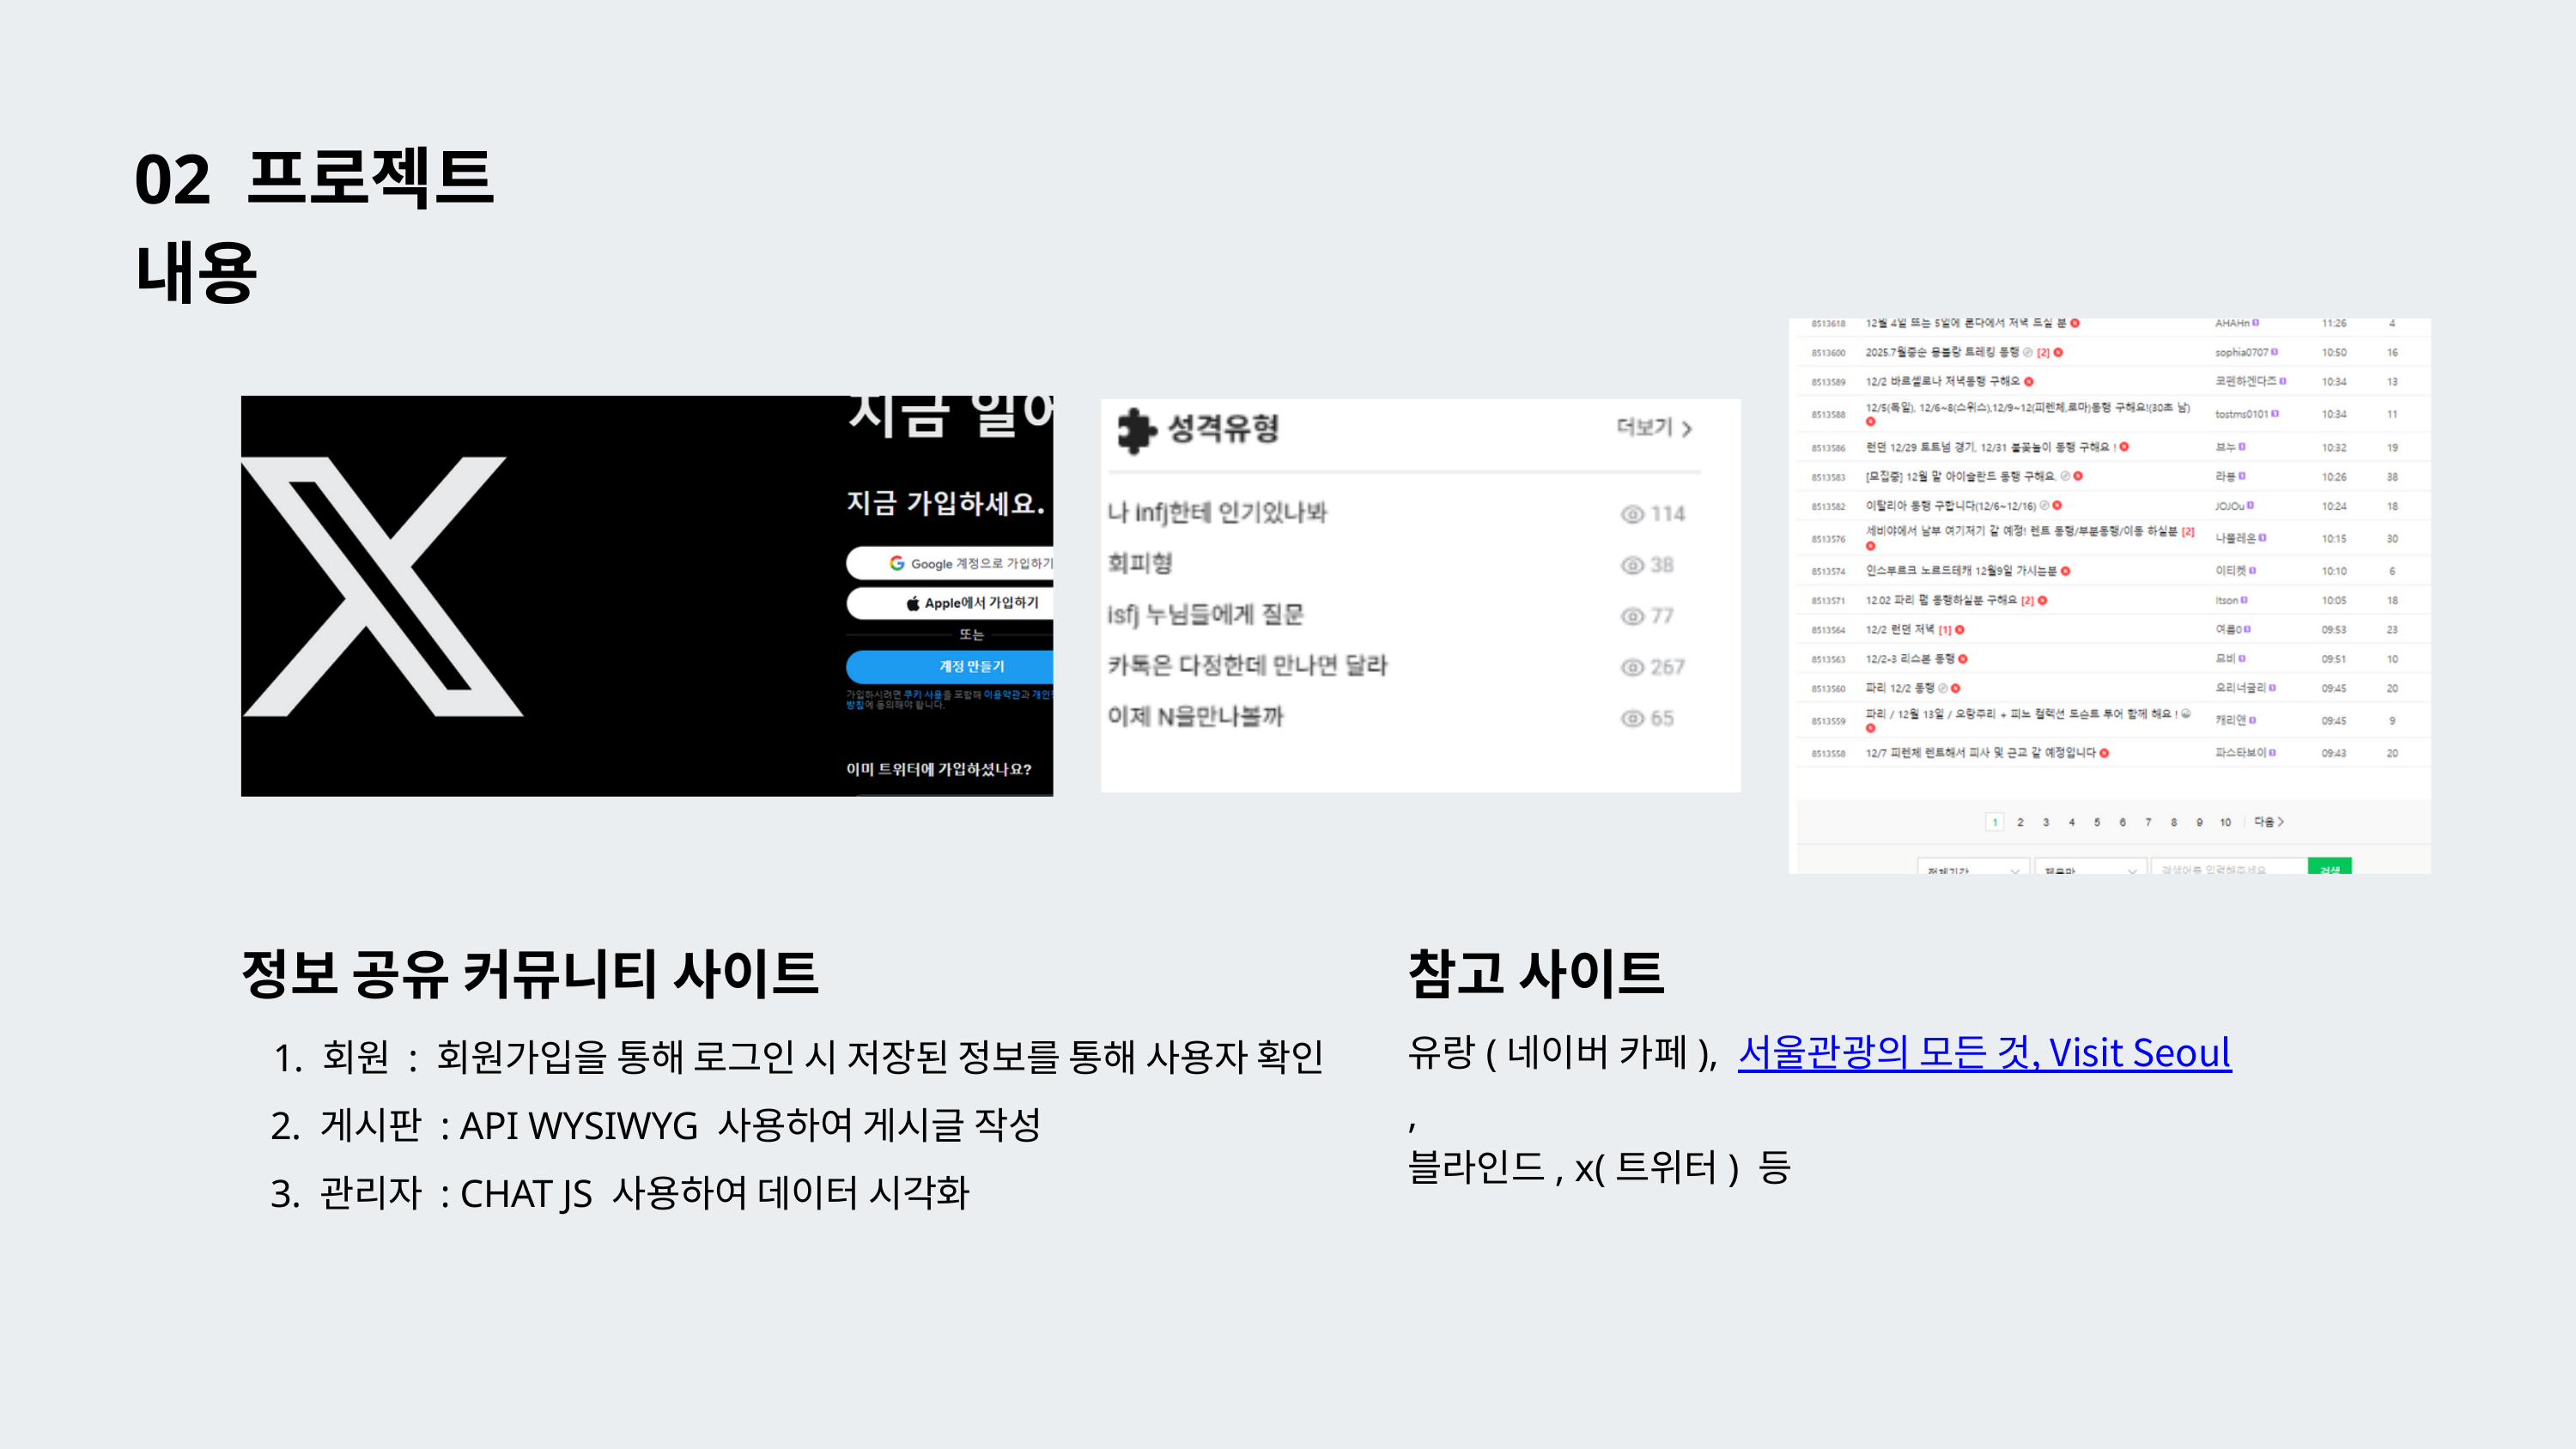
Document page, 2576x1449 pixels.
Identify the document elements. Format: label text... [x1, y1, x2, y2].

text_box [1789, 318, 2432, 874]
text_box [1101, 399, 1741, 792]
text_box 정보 공유 커뮤니티 사이트 [240, 930, 822, 1006]
text_box 02 프로젝트 내용 [134, 122, 631, 312]
text_box 회원 : 회원가입을 통해 로그인 시 저장된 정보를 통해 사용자 확인 2. 게시판 : API WYSIWYG 사용하여 게시글 작성 3. 관리자 : CHAT JS 사용하여 데이터 시각화 [240, 1046, 1329, 1216]
text_box 참고 사이트 [1407, 930, 1668, 1006]
text_box [240, 396, 1054, 797]
text_box 유랑(네이버 카페), 서울관광의 모든 것, Visit Seoul, 블라인드, x(트위터) 등 [1407, 1031, 2233, 1189]
